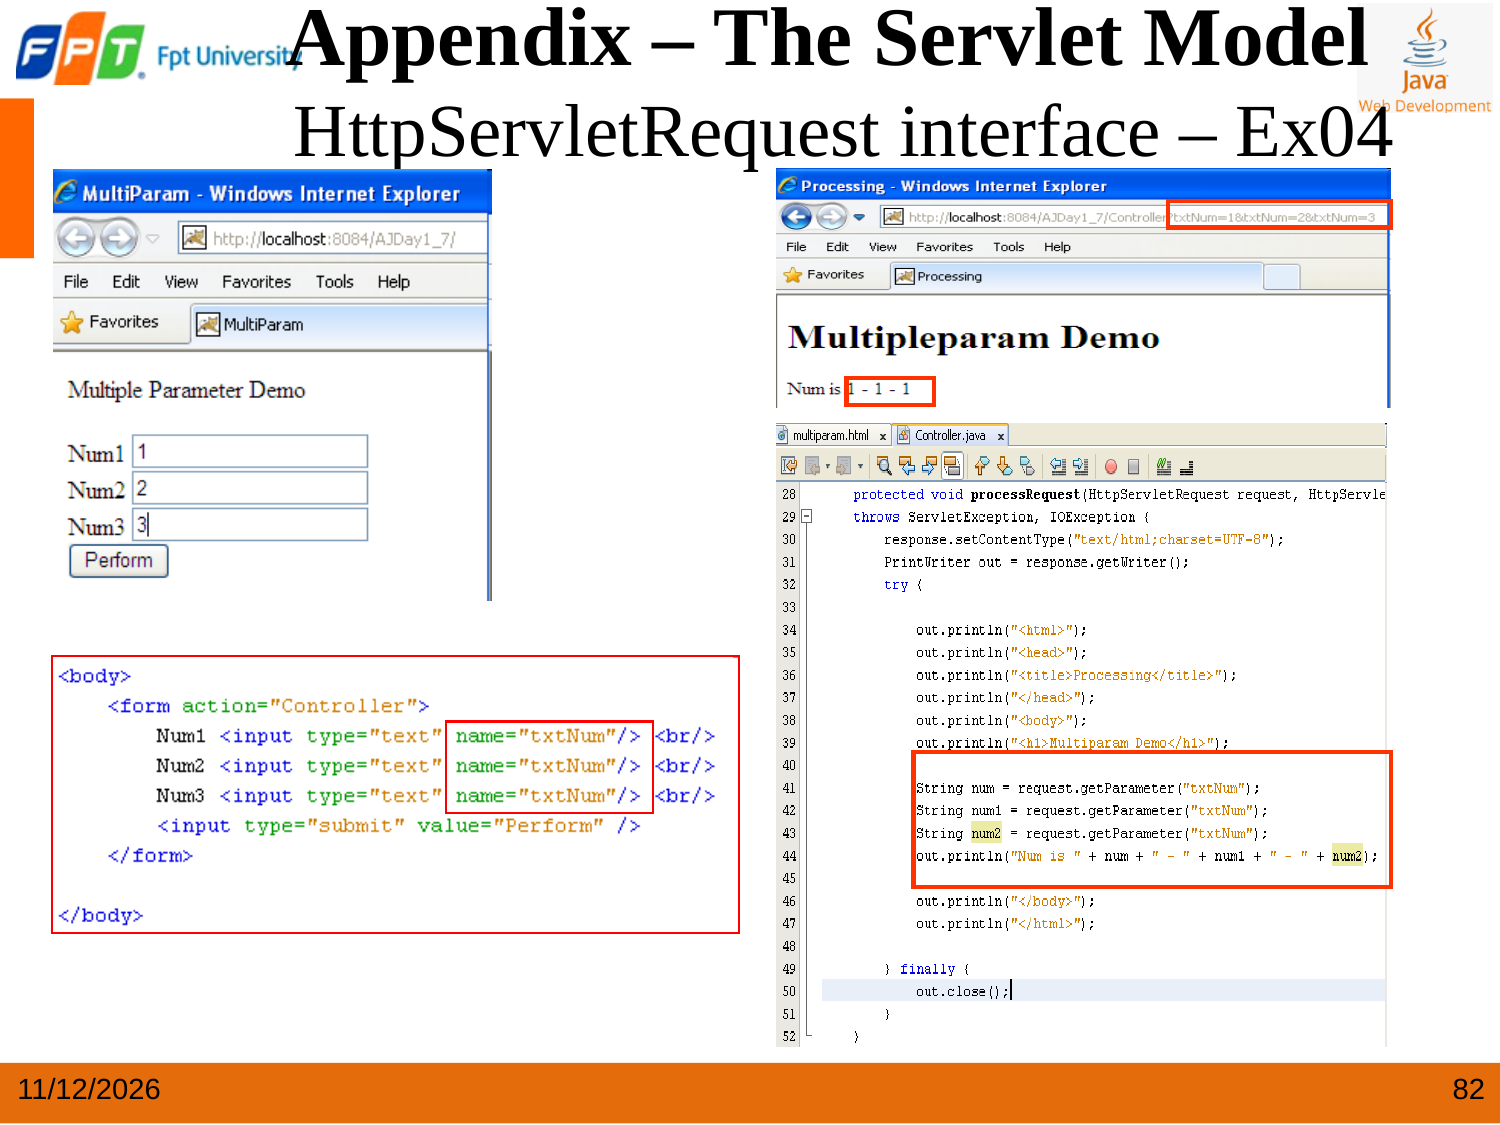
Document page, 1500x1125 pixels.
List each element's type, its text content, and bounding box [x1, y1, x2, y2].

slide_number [2, 1063, 231, 1123]
slide_number 82 [1050, 1063, 1500, 1124]
picture [1357, 3, 1493, 11]
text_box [776, 423, 1391, 1047]
title Appendix – The Servlet Model HttpServletRequest interface – Ex04 [179, 11, 1500, 167]
picture [52, 168, 492, 601]
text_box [776, 168, 1391, 408]
picture [16, 11, 179, 85]
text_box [52, 656, 739, 932]
